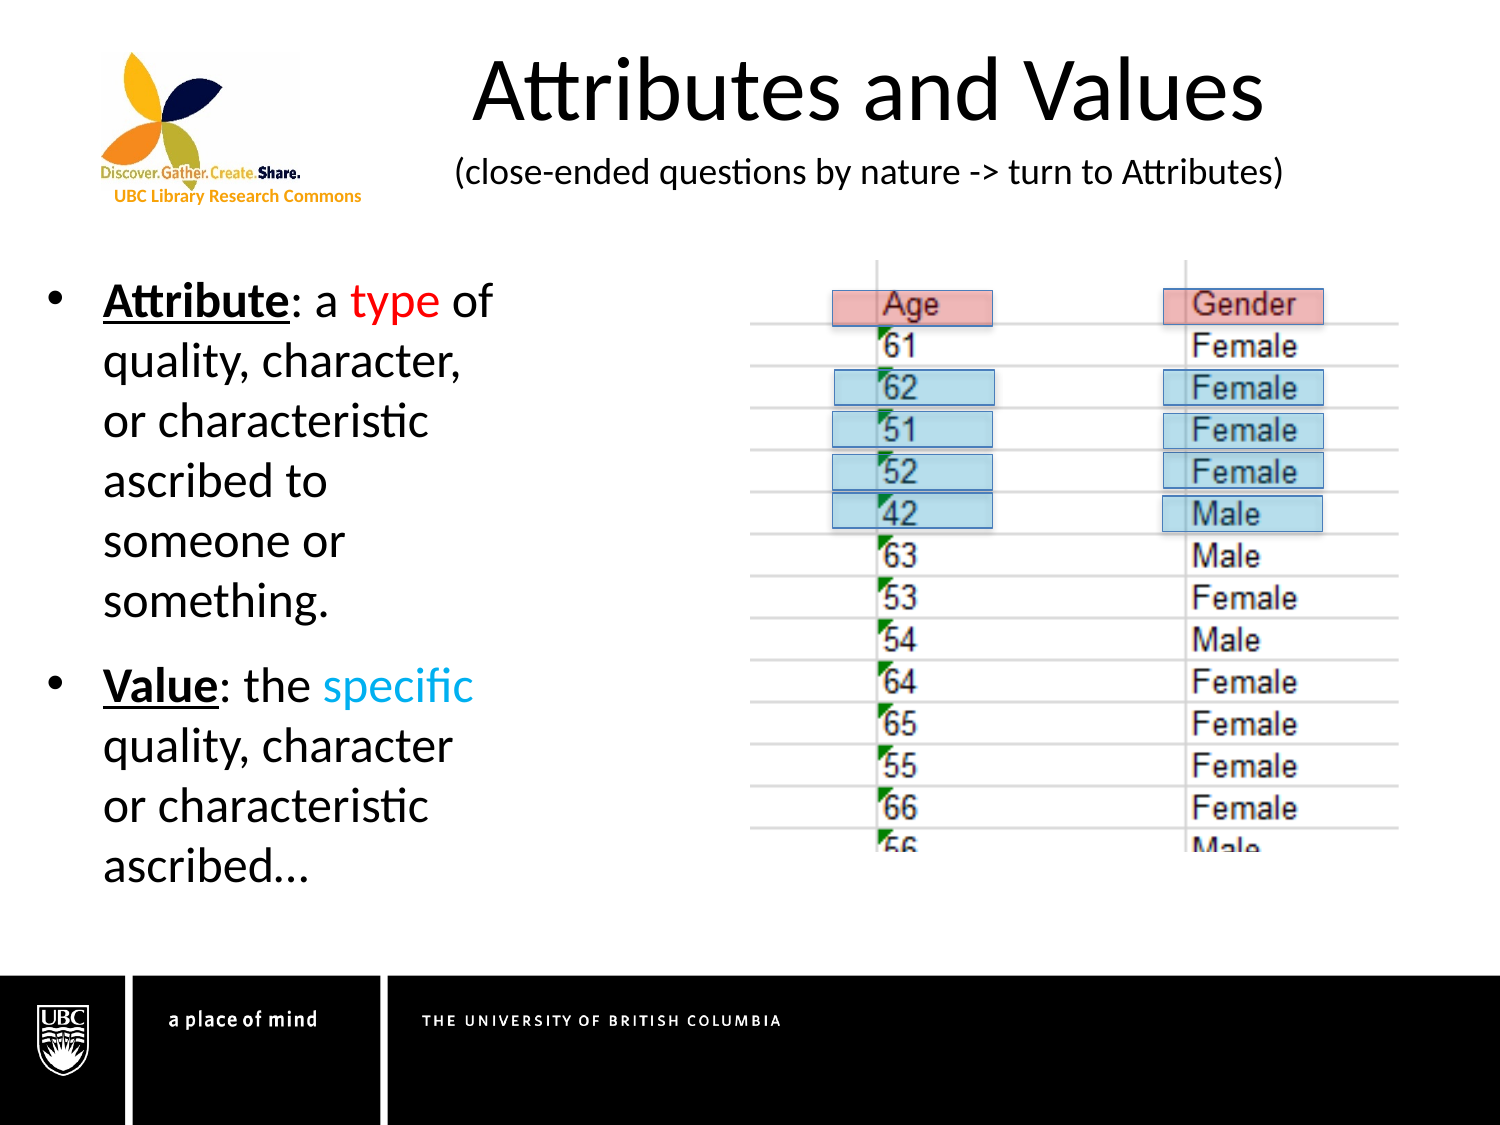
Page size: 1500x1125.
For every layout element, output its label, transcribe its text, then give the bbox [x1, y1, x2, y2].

list Attribute: a type of quality, character, or characteristic ascribed to someone or something. [31, 260, 517, 645]
picture [37, 1005, 89, 1076]
text_box Value: the specific quality, character or characteristic ascribed… [31, 645, 517, 913]
picture [749, 259, 1399, 852]
picture [101, 52, 194, 191]
text_box (close-ended questions by nature -> turn to Attributes) [439, 139, 1301, 200]
picture [422, 1015, 780, 1026]
title Attributes and Values [194, 21, 1500, 209]
picture [169, 1010, 316, 1030]
